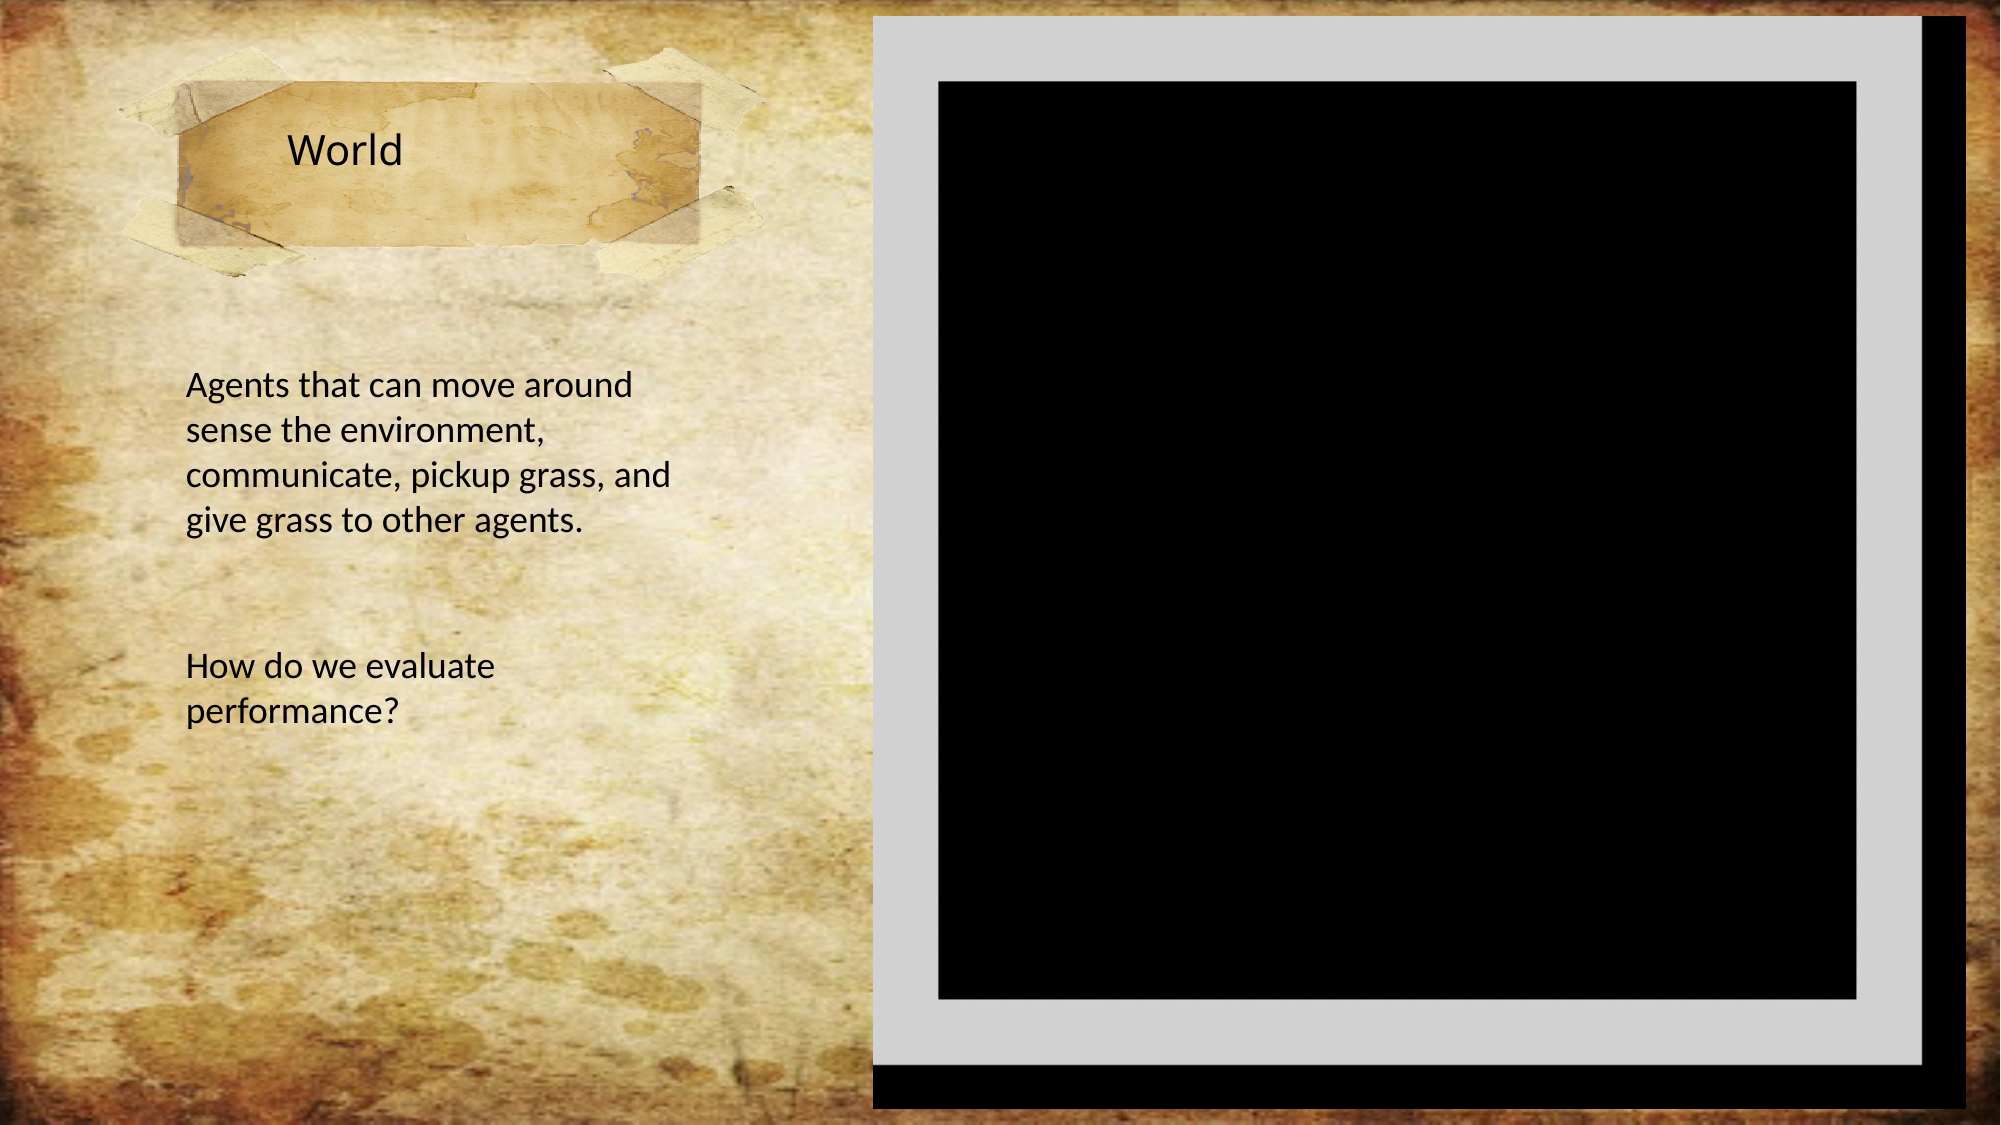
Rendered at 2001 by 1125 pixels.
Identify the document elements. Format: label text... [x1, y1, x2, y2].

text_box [872, 15, 1967, 1110]
text_box Agents that can move around sense the environment, communicate, pickup grass, and give grass to other agents. [171, 352, 714, 548]
picture [0, 0, 2001, 1125]
text_box How do we evaluate performance? [171, 633, 663, 738]
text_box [116, 46, 769, 284]
